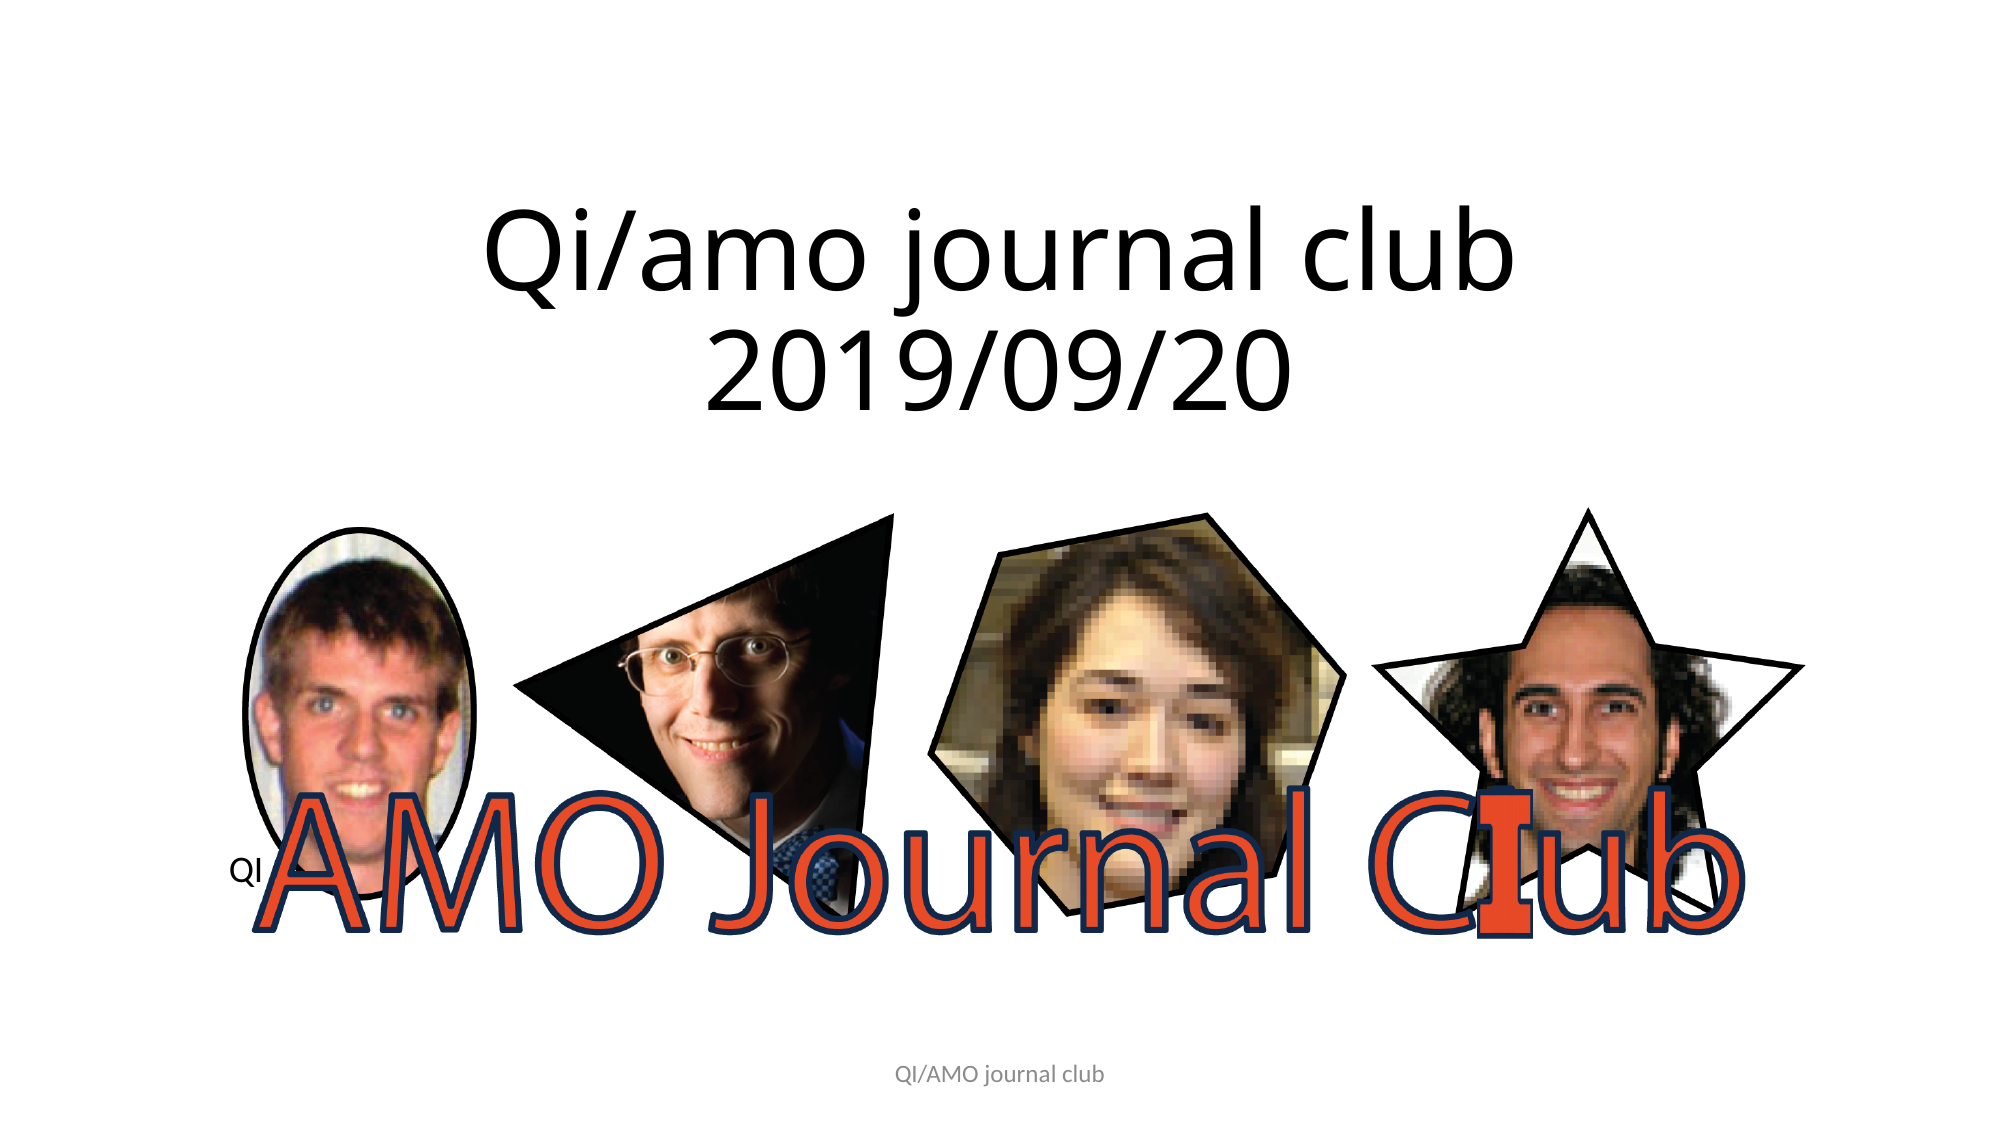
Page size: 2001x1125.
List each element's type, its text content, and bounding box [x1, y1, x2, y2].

title Qi/amo journal club 2019/09/20 [249, 184, 1750, 506]
picture [1477, 789, 1533, 939]
footer QI/AMO journal club [662, 1042, 1338, 1103]
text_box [174, 506, 1826, 937]
